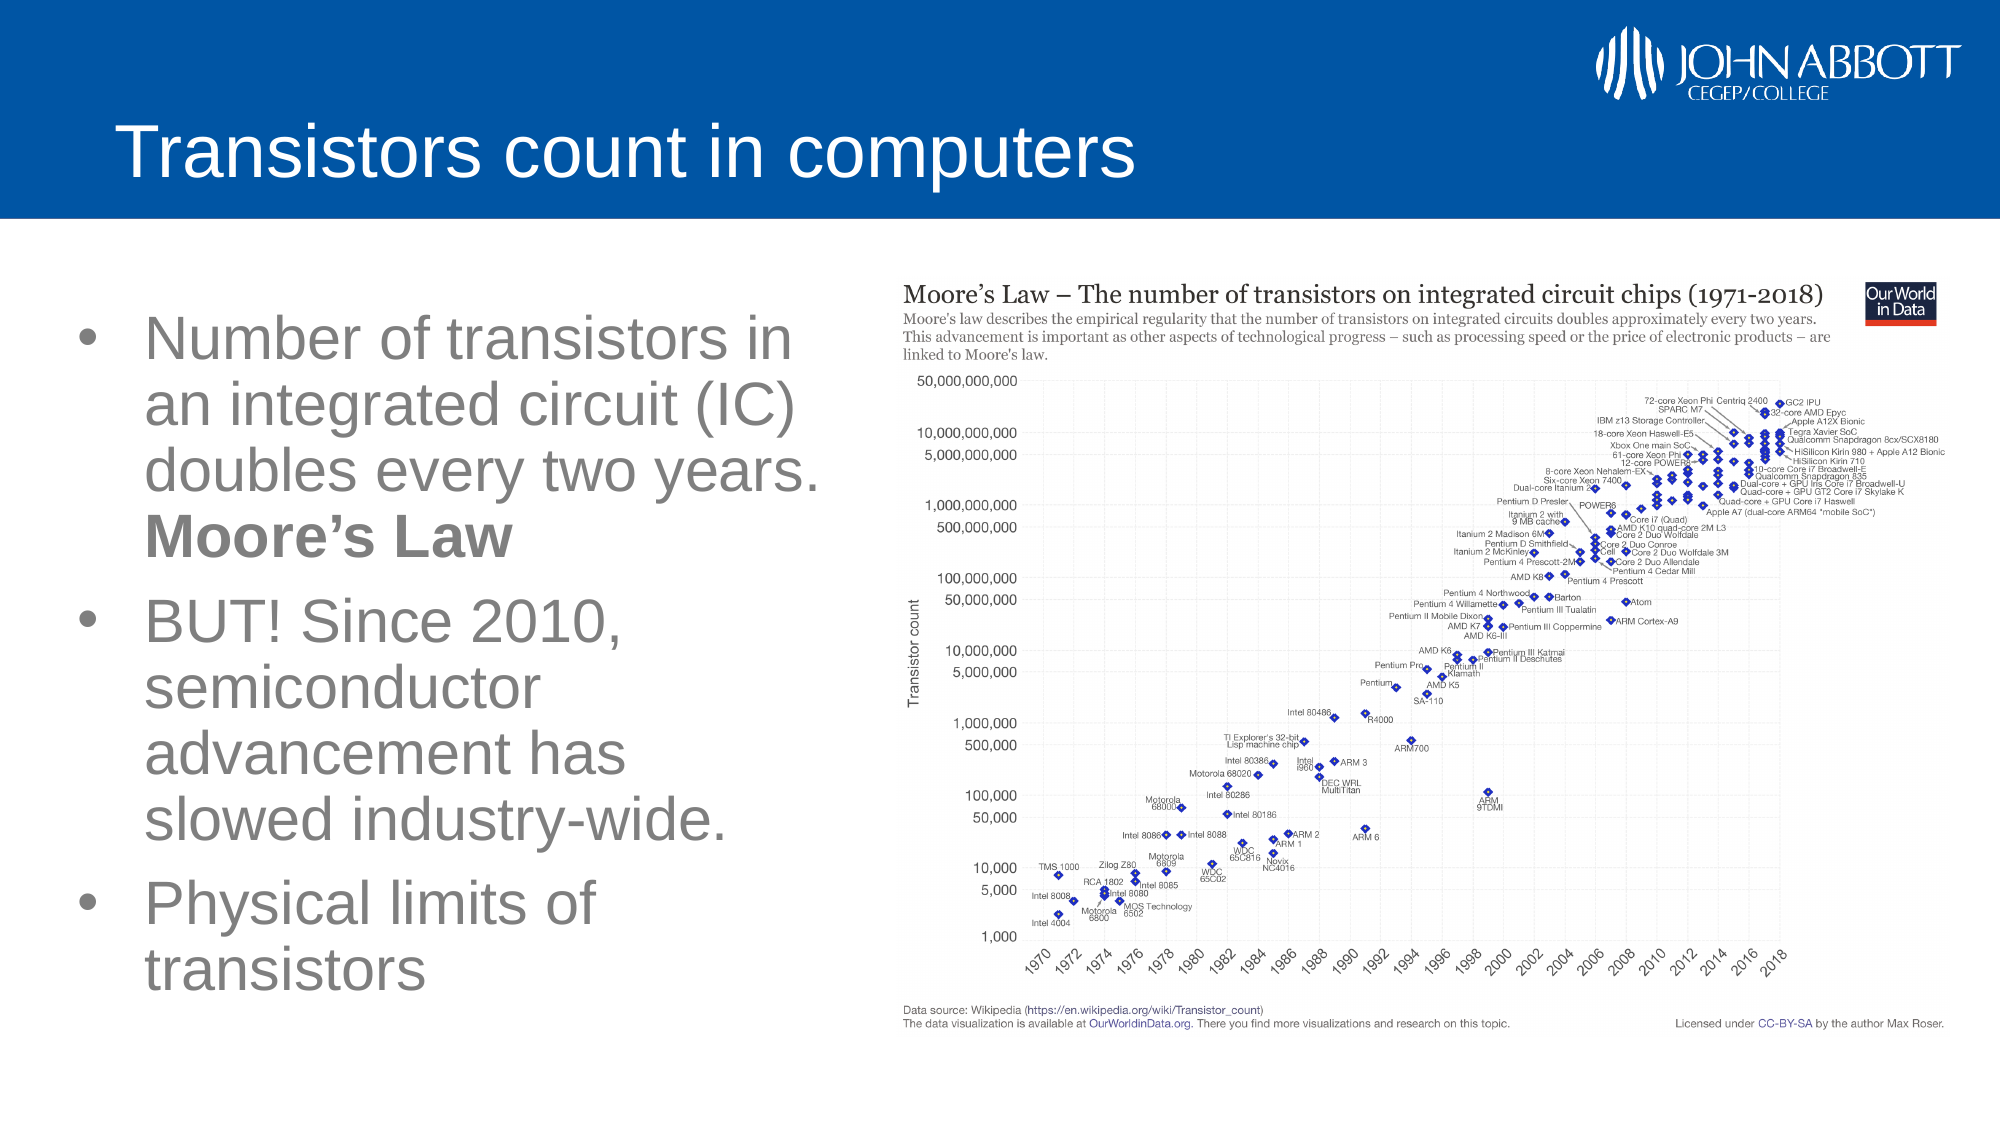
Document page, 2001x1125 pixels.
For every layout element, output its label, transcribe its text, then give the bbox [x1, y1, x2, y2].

title Transistors count in computers [99, 0, 1863, 202]
picture [1863, 26, 1962, 100]
picture [896, 275, 1950, 1037]
list Number of transistors in an integrated circuit (IC) doubles every two years. Moore’s Law BUT! Since 2010, semiconductor advancement has slowed industry-wide. Physical limits of transistors [56, 299, 848, 1014]
